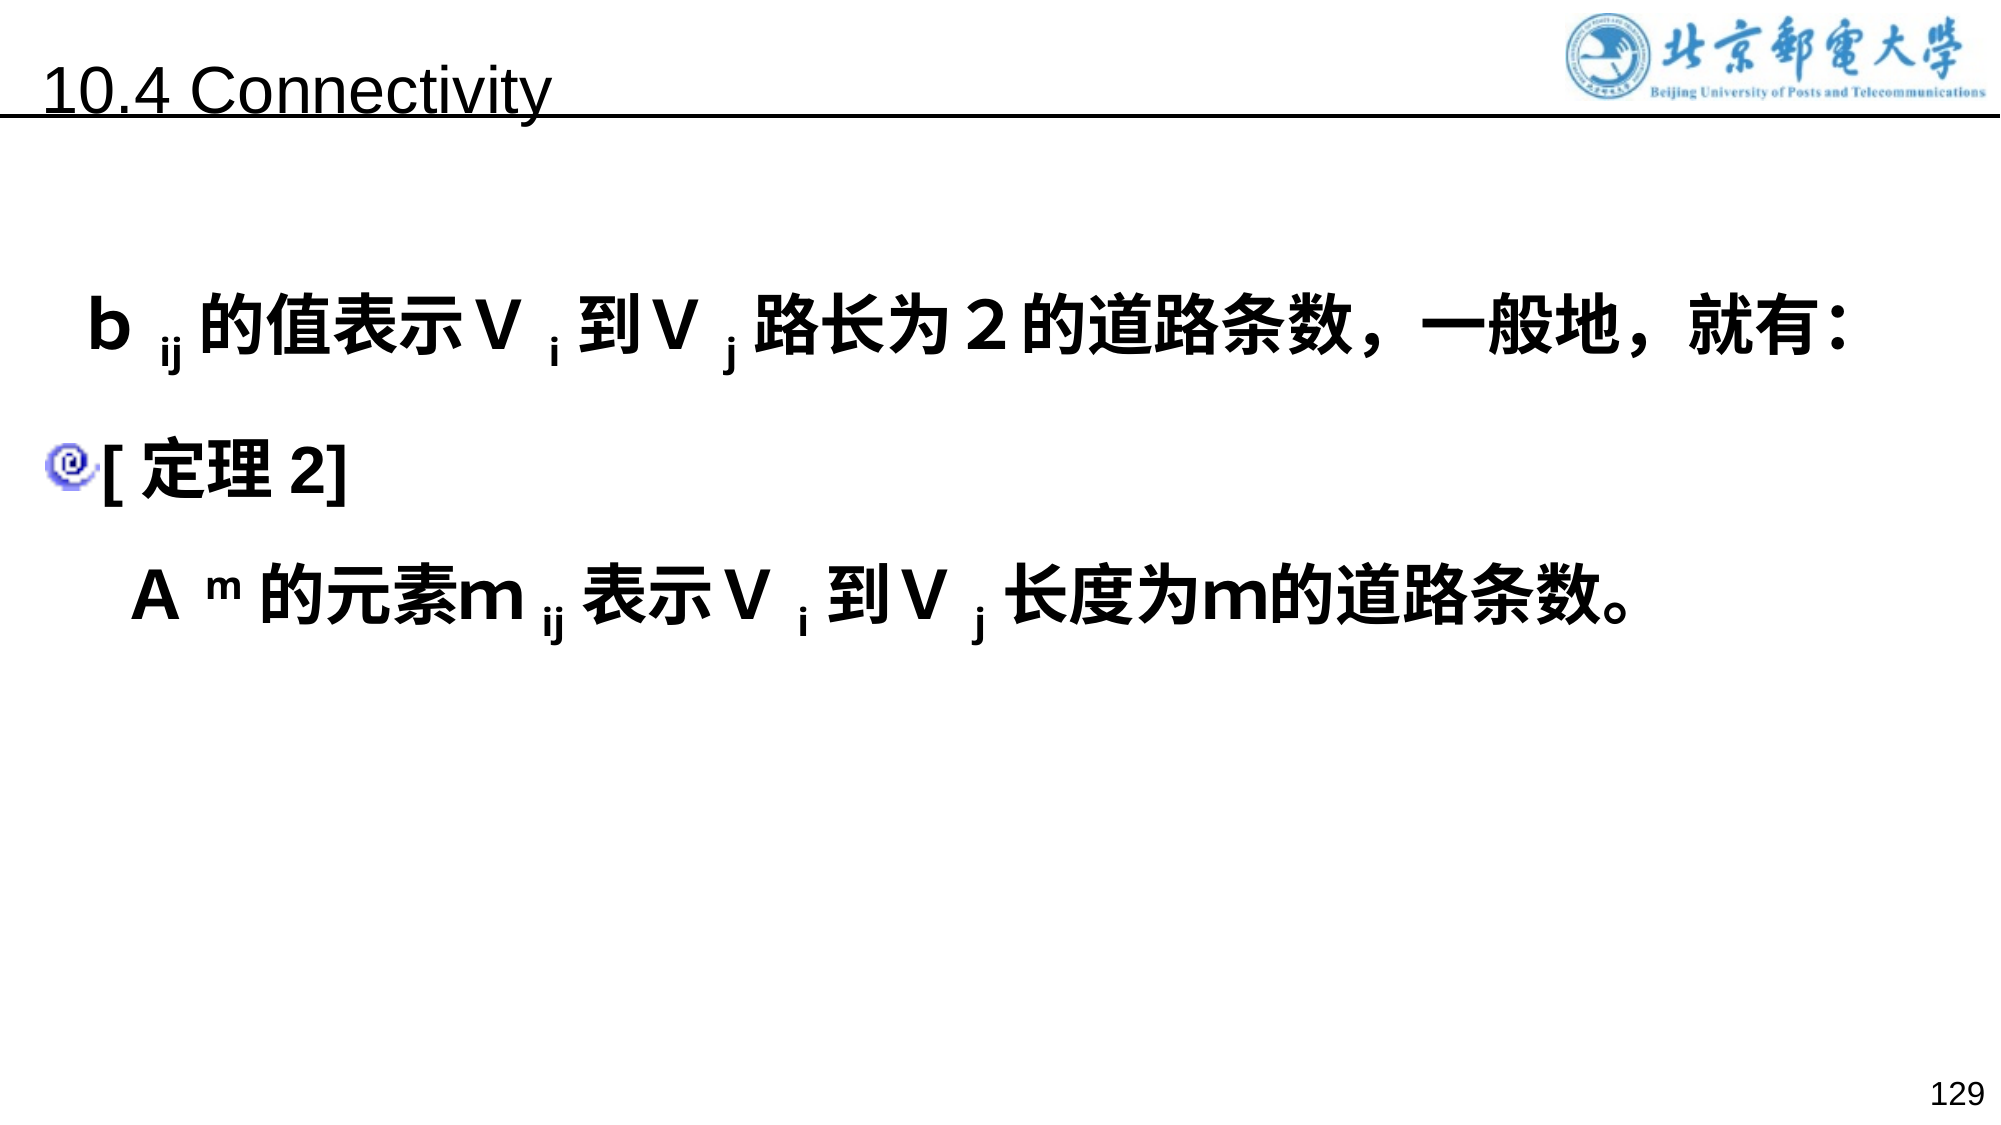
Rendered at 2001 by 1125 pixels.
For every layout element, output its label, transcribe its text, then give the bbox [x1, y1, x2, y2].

text_box 10.4 Connectivity [27, 0, 2000, 210]
text_box ｂij的值表示Ｖi到Ｖj路长为２的道路条数，一般地，就有： [定理2] Ａm的元素ｍij表示Ｖi到Ｖj长度为ｍ的道路条数。 [30, 230, 2000, 973]
picture [45, 443, 100, 491]
